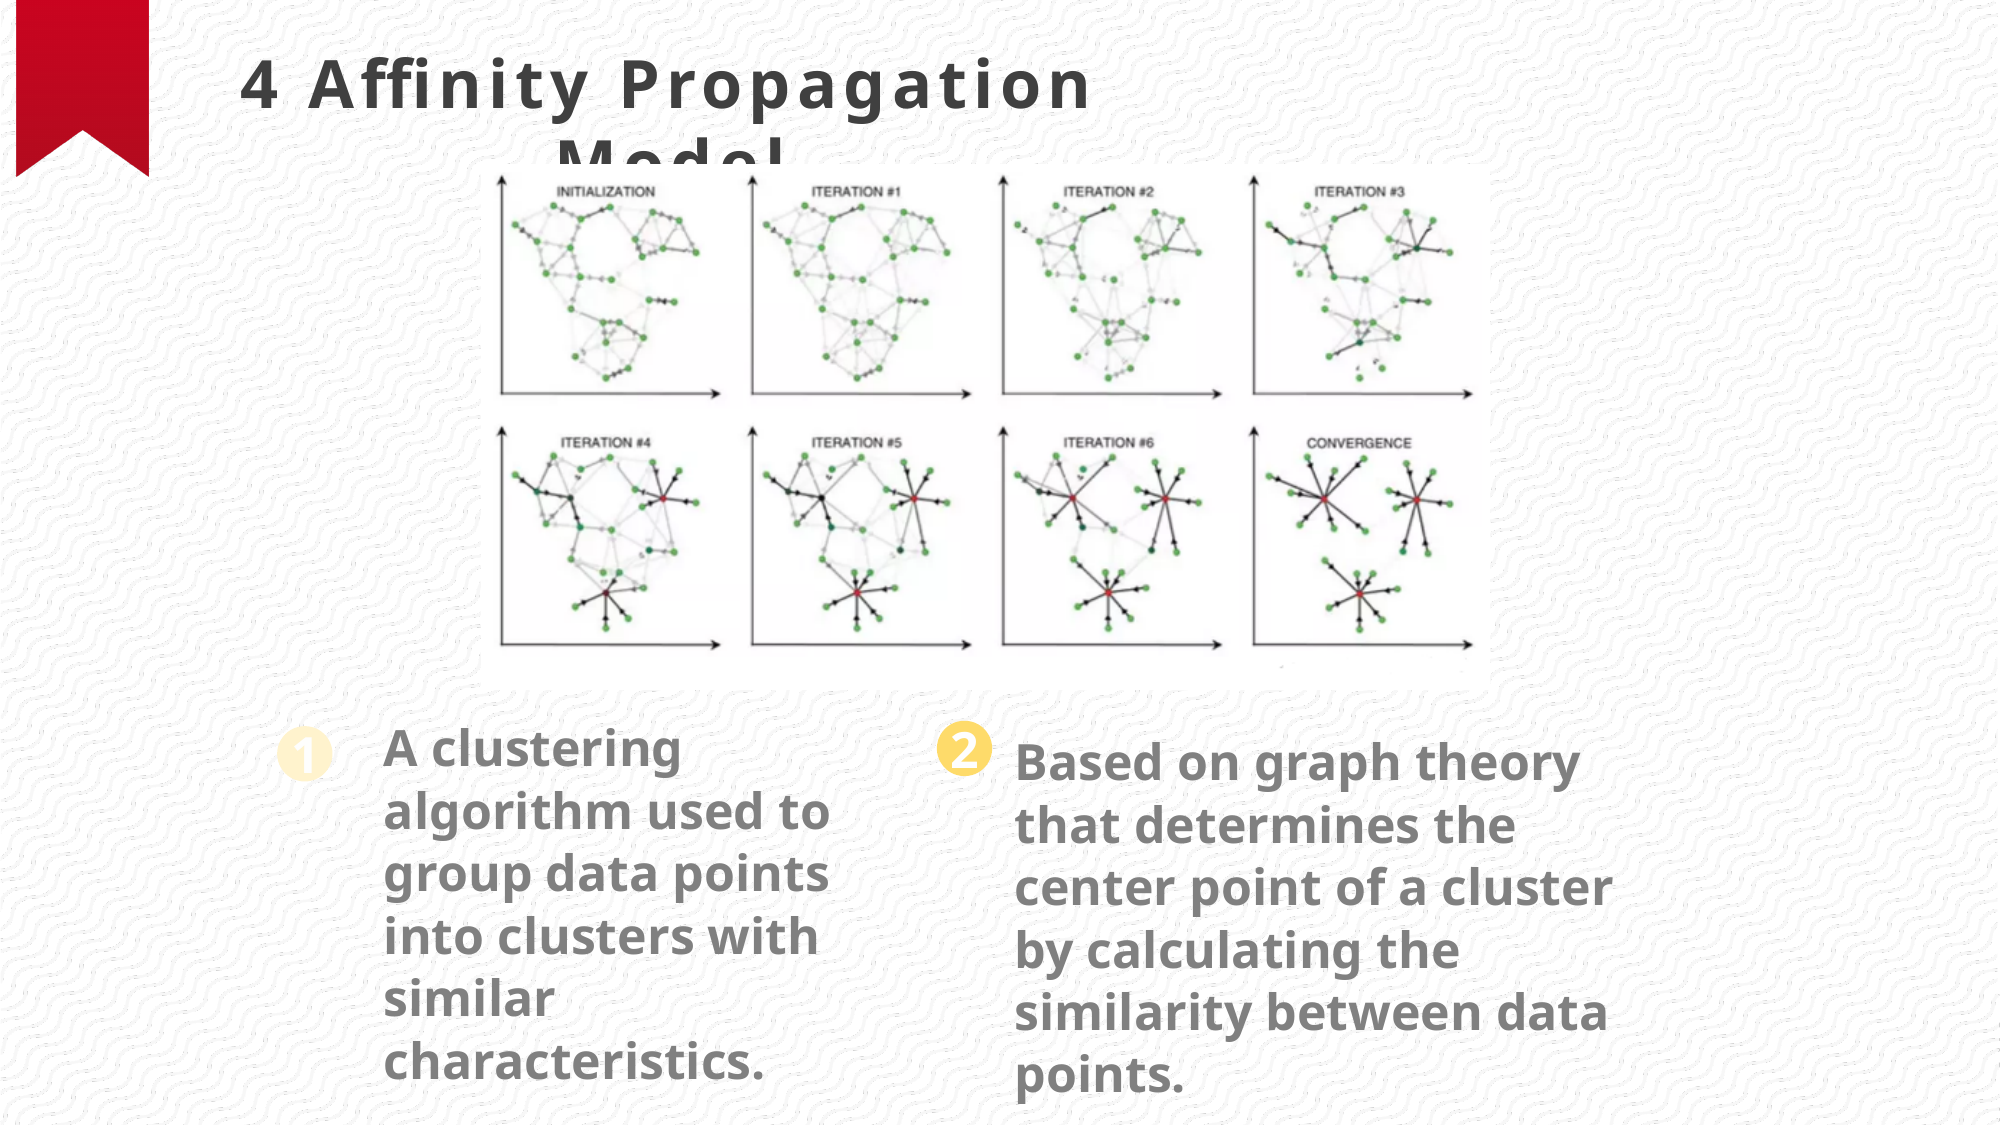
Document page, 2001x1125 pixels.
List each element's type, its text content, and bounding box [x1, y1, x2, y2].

text_box Based on graph theory that determines the center point of a cluster by calculating the similarity between data points. [999, 720, 1667, 1111]
text_box 2 [935, 711, 994, 787]
text_box 4 Affinity Propagation Model [166, 34, 1174, 209]
text_box 1 [276, 715, 336, 791]
picture [0, 0, 2000, 1125]
text_box A clustering algorithm used to group data points into clusters with similar characteristics. [369, 706, 937, 1097]
